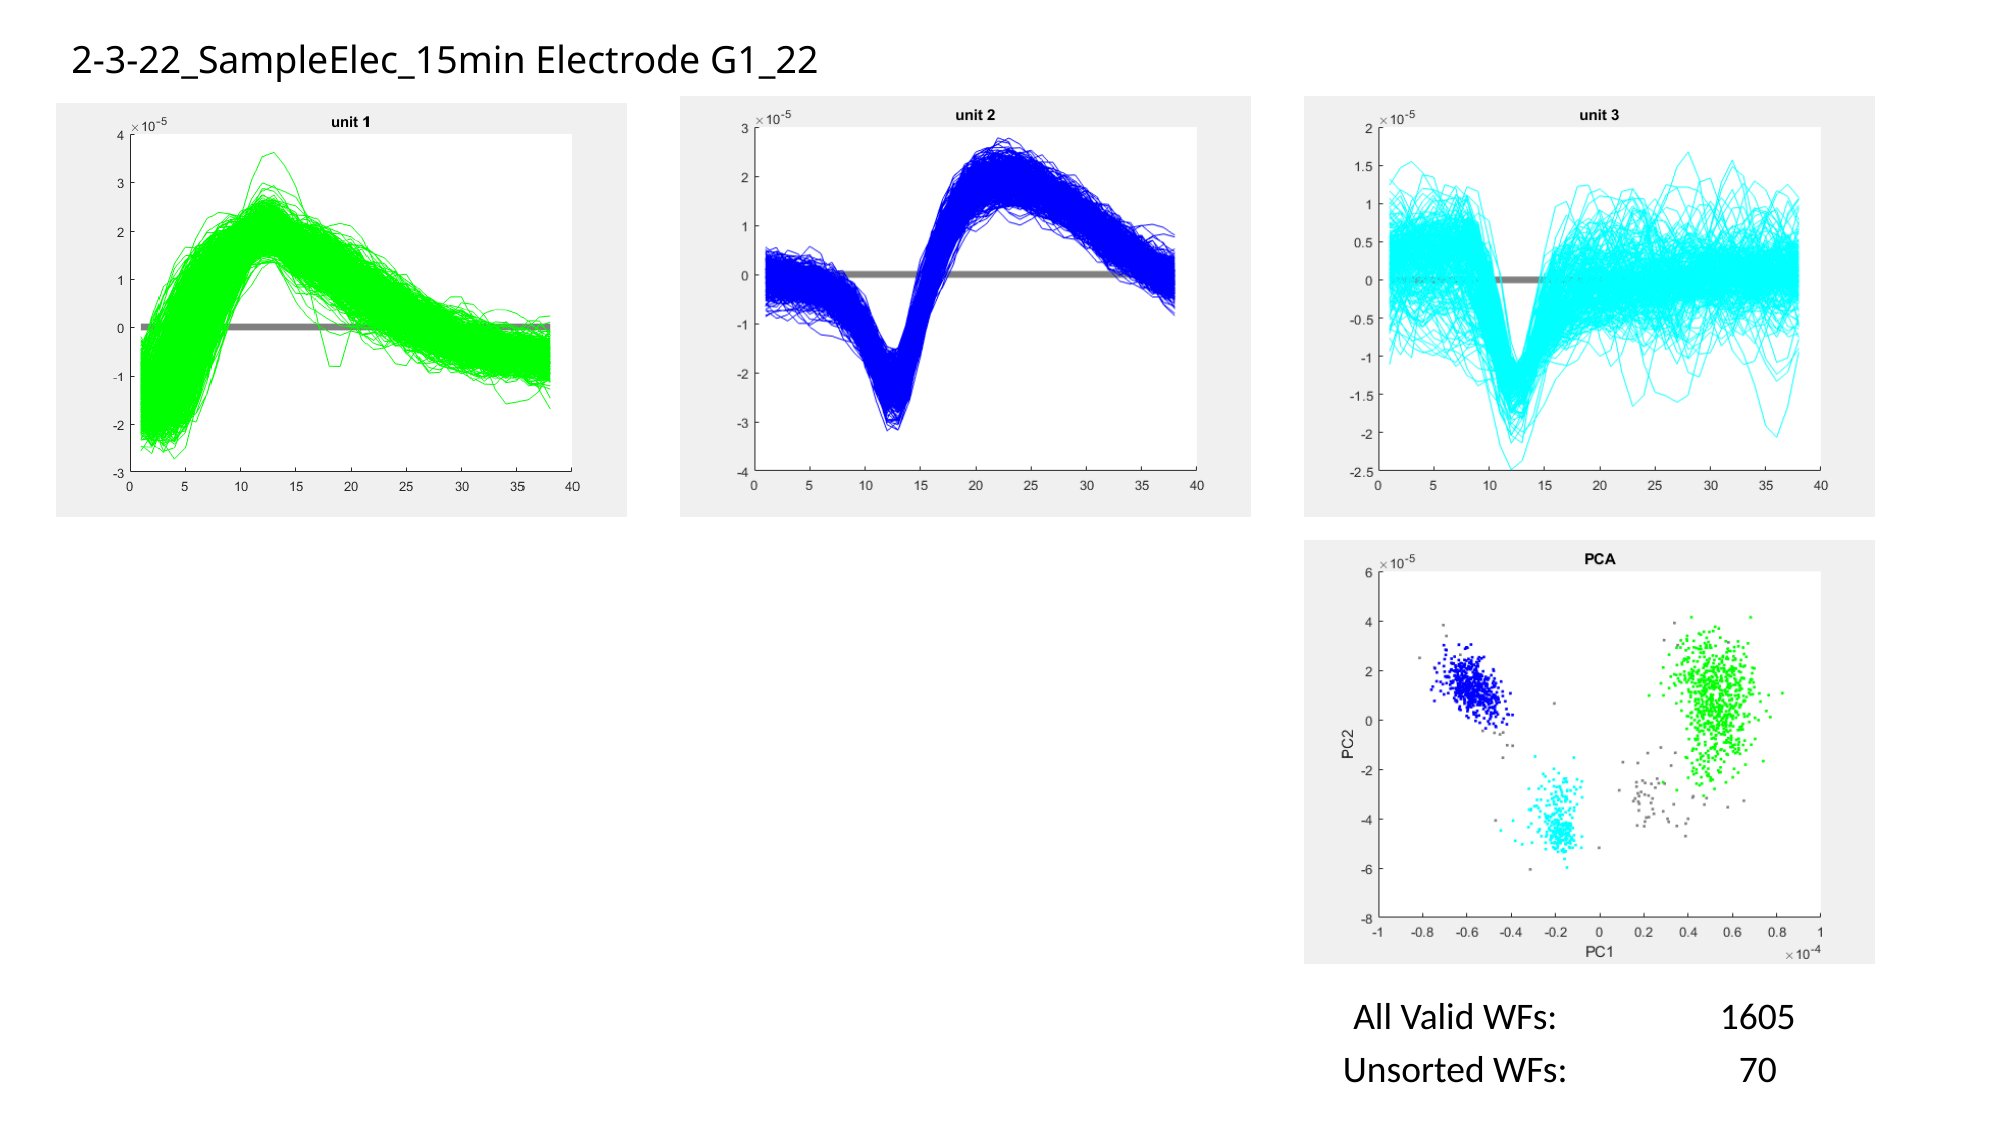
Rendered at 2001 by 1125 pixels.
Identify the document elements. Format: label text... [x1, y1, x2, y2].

picture [680, 96, 1251, 517]
picture [1304, 96, 1875, 517]
table_header All Valid WFs: [1305, 995, 1606, 1046]
picture [1304, 540, 1875, 964]
picture [56, 103, 627, 517]
table_cell 70 [1607, 1048, 1908, 1099]
table_header 1605 [1607, 995, 1908, 1046]
title 2-3-22_SampleElec_15min Electrode G1_22 [56, 31, 1541, 92]
table_cell Unsorted WFs: [1305, 1048, 1606, 1099]
